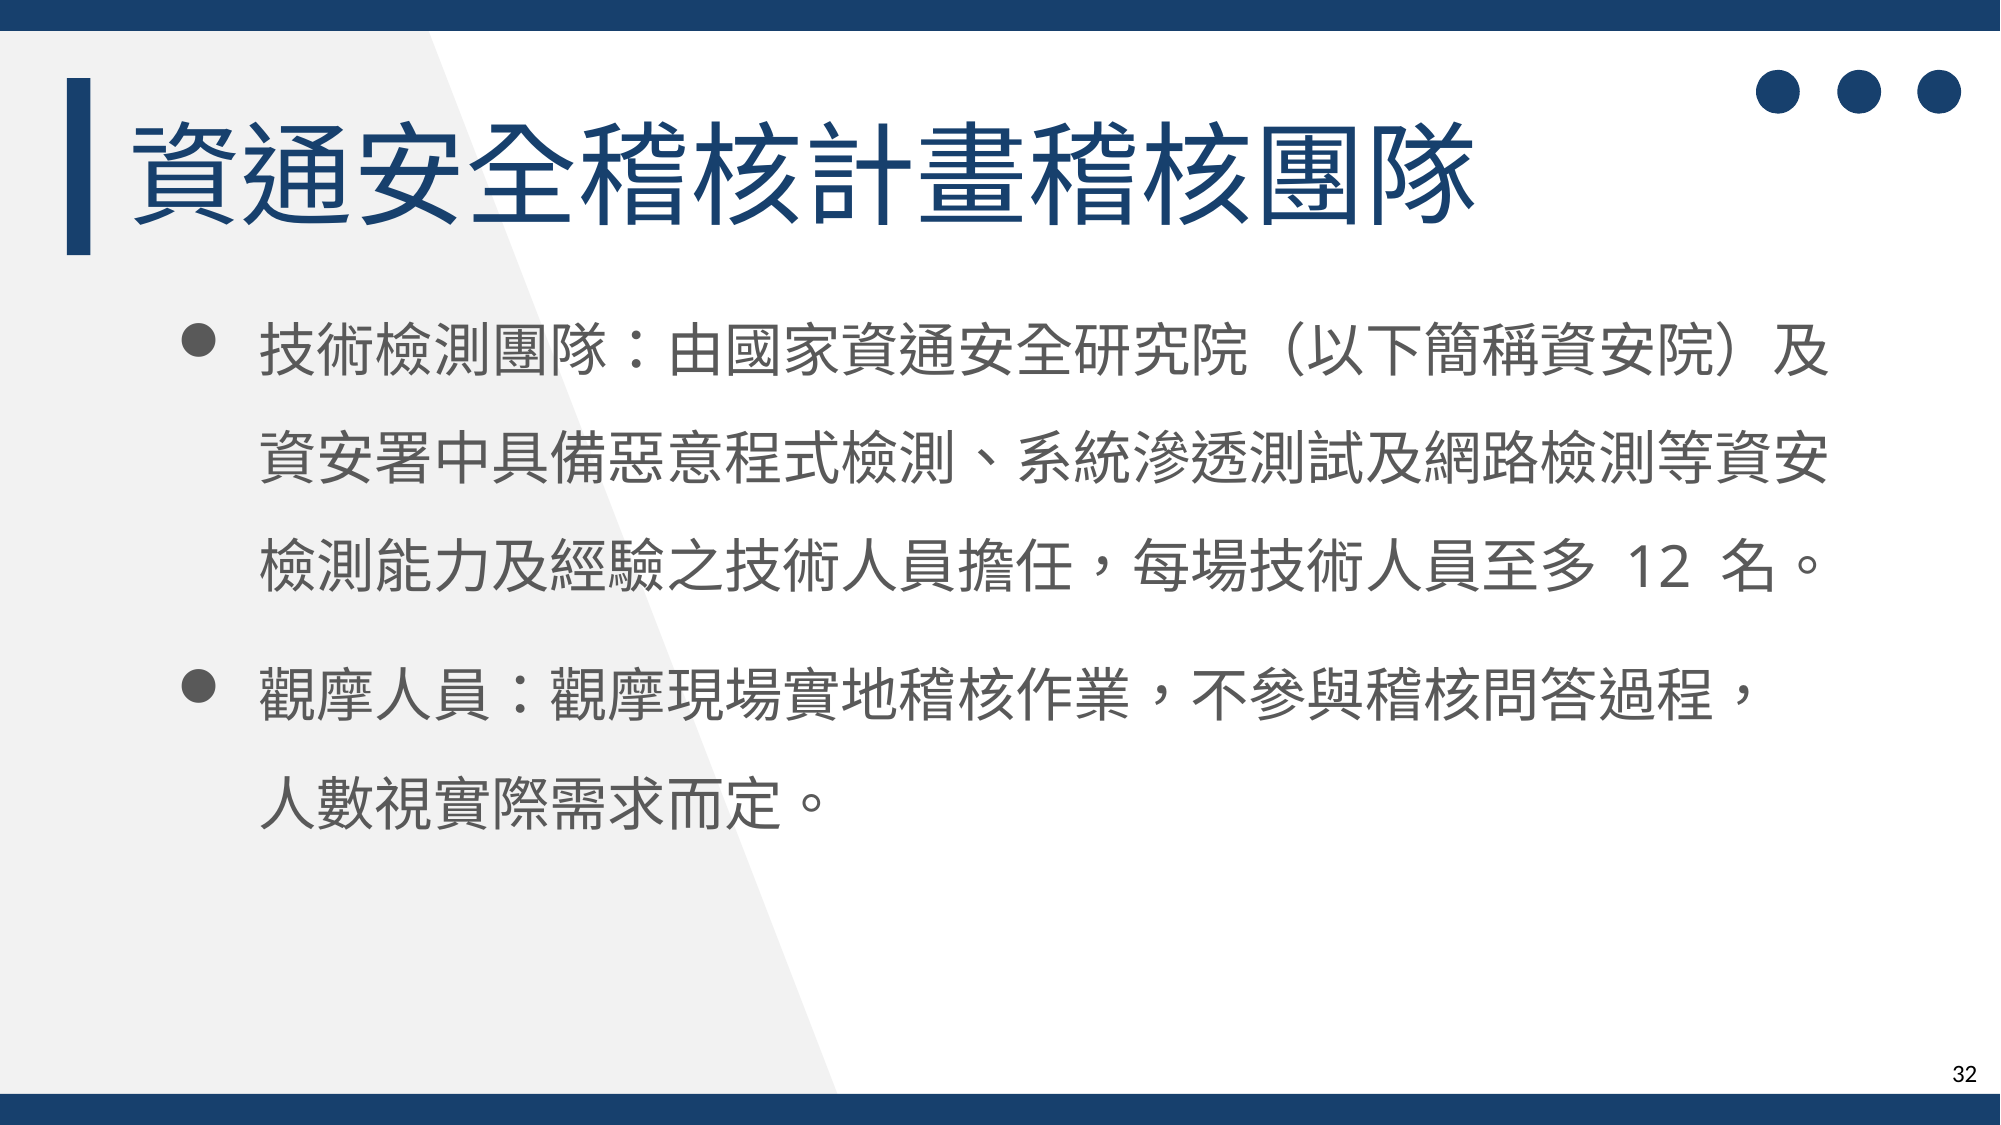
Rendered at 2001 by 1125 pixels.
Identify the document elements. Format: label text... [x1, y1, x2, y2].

text_box 技術檢測團隊：由國家資通安全研究院（以下簡稱資安院）及資安署中具備惡意程式檢測、系統滲透測試及網路檢測等資安檢測能力及經驗之技術人員擔任，每場技術人員至多 12 名。 觀摩人員：觀摩現場實地稽核作業，不參與稽核問答過程， 人數視實際需求而定。 [125, 267, 1863, 1094]
text_box 資通安全稽核計畫稽核團隊 [113, 96, 1839, 315]
